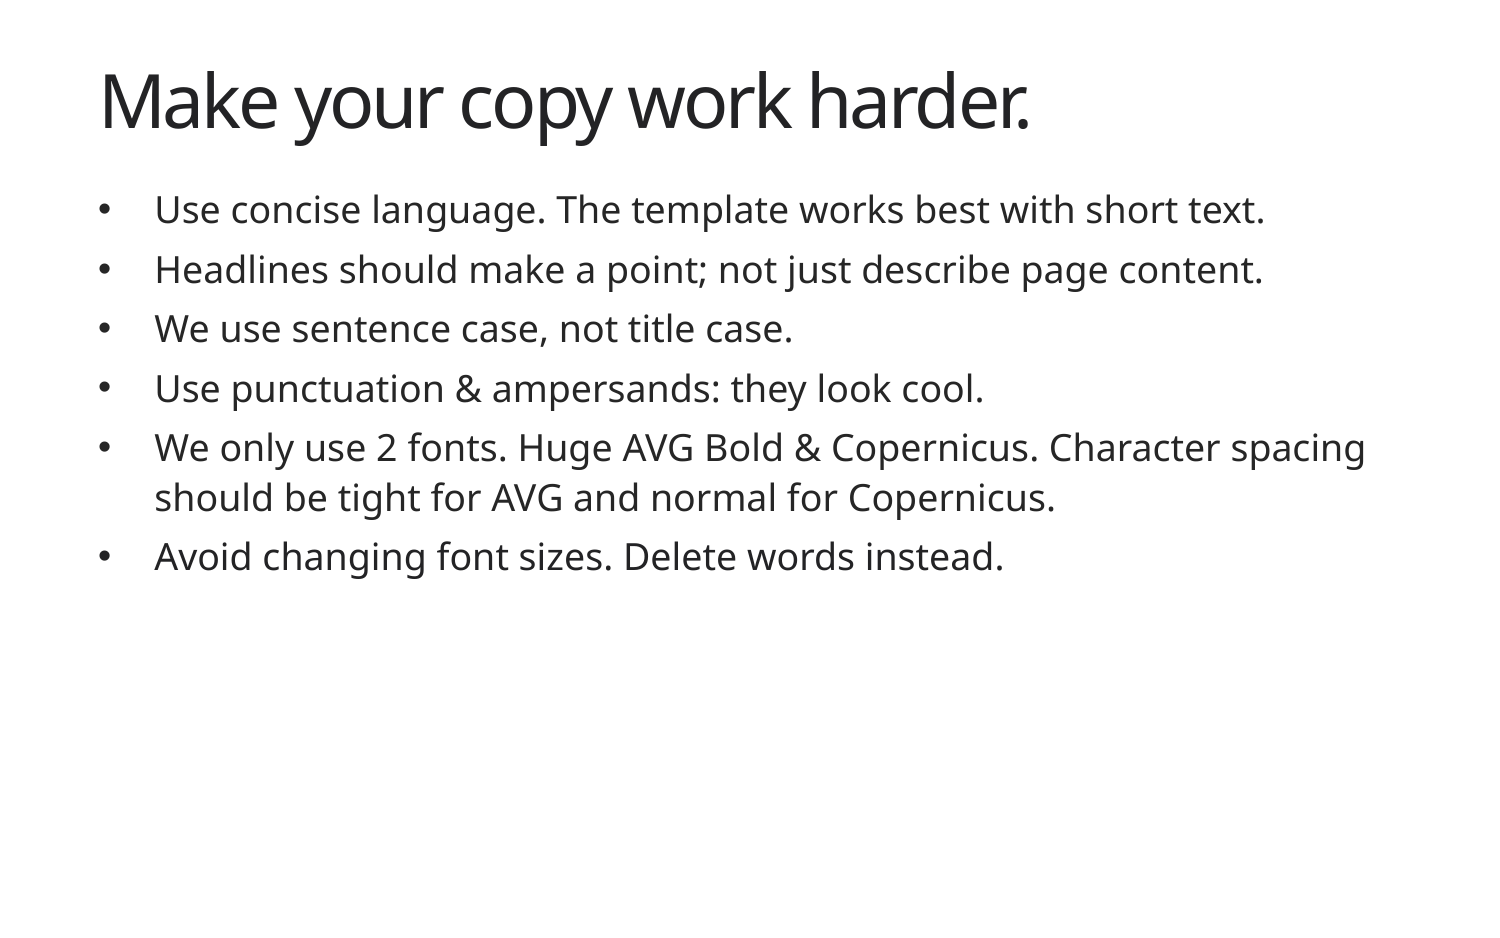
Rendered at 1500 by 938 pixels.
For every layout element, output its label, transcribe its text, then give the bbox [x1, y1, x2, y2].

list Use concise language. The template works best with short text. Headlines should make a point; not just describe page content. We use sentence case, not title case. Use punctuation & ampersands: they look cool. We only use 2 fonts. Huge AVG Bold & Copernicus. Character spacing should be tight for AVG and normal for Copernicus. Avoid changing font sizes. Delete words instead. [83, 181, 1417, 862]
title Make your copy work harder. [83, 63, 1416, 133]
